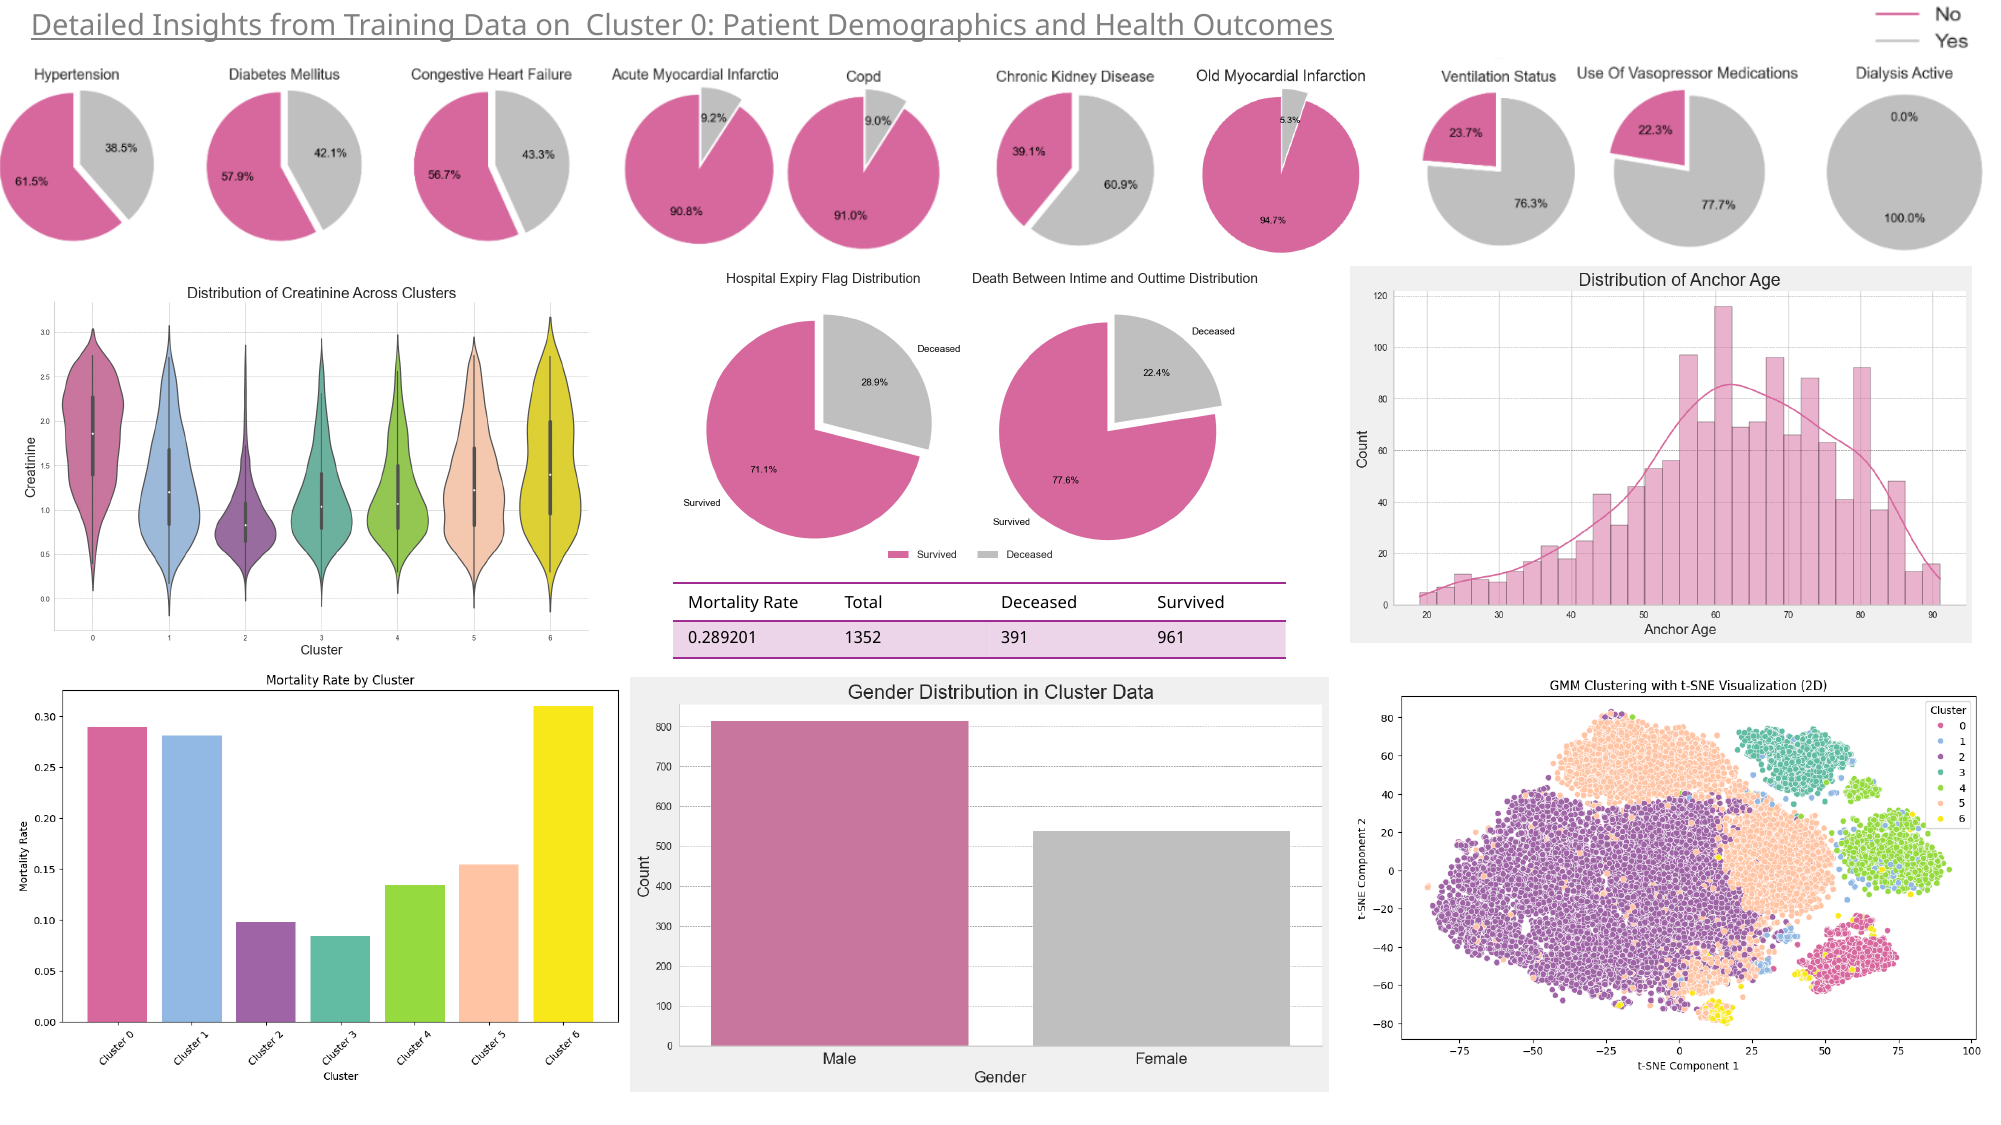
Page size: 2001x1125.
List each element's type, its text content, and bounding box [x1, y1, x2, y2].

picture [1349, 265, 1973, 644]
picture [677, 267, 1263, 569]
table_cell 391 [986, 622, 1143, 657]
table_cell 961 [1143, 622, 1286, 657]
table_header Mortality Rate [673, 584, 830, 620]
text_box Detailed Insights from Training Data on Cluster 0: Patient Demographics and Health Outcomes [16, 0, 1628, 49]
picture [20, 282, 594, 663]
picture [783, 0, 1992, 259]
picture [11, 666, 626, 1089]
table_header Deceased [986, 584, 1143, 620]
table_cell 1352 [830, 622, 986, 657]
table_header Survived [1143, 584, 1286, 620]
table_cell 0.289201 [673, 622, 830, 657]
picture [1349, 671, 1989, 1079]
picture [0, 64, 779, 248]
picture [630, 676, 1329, 1092]
table_header Total [830, 584, 986, 620]
